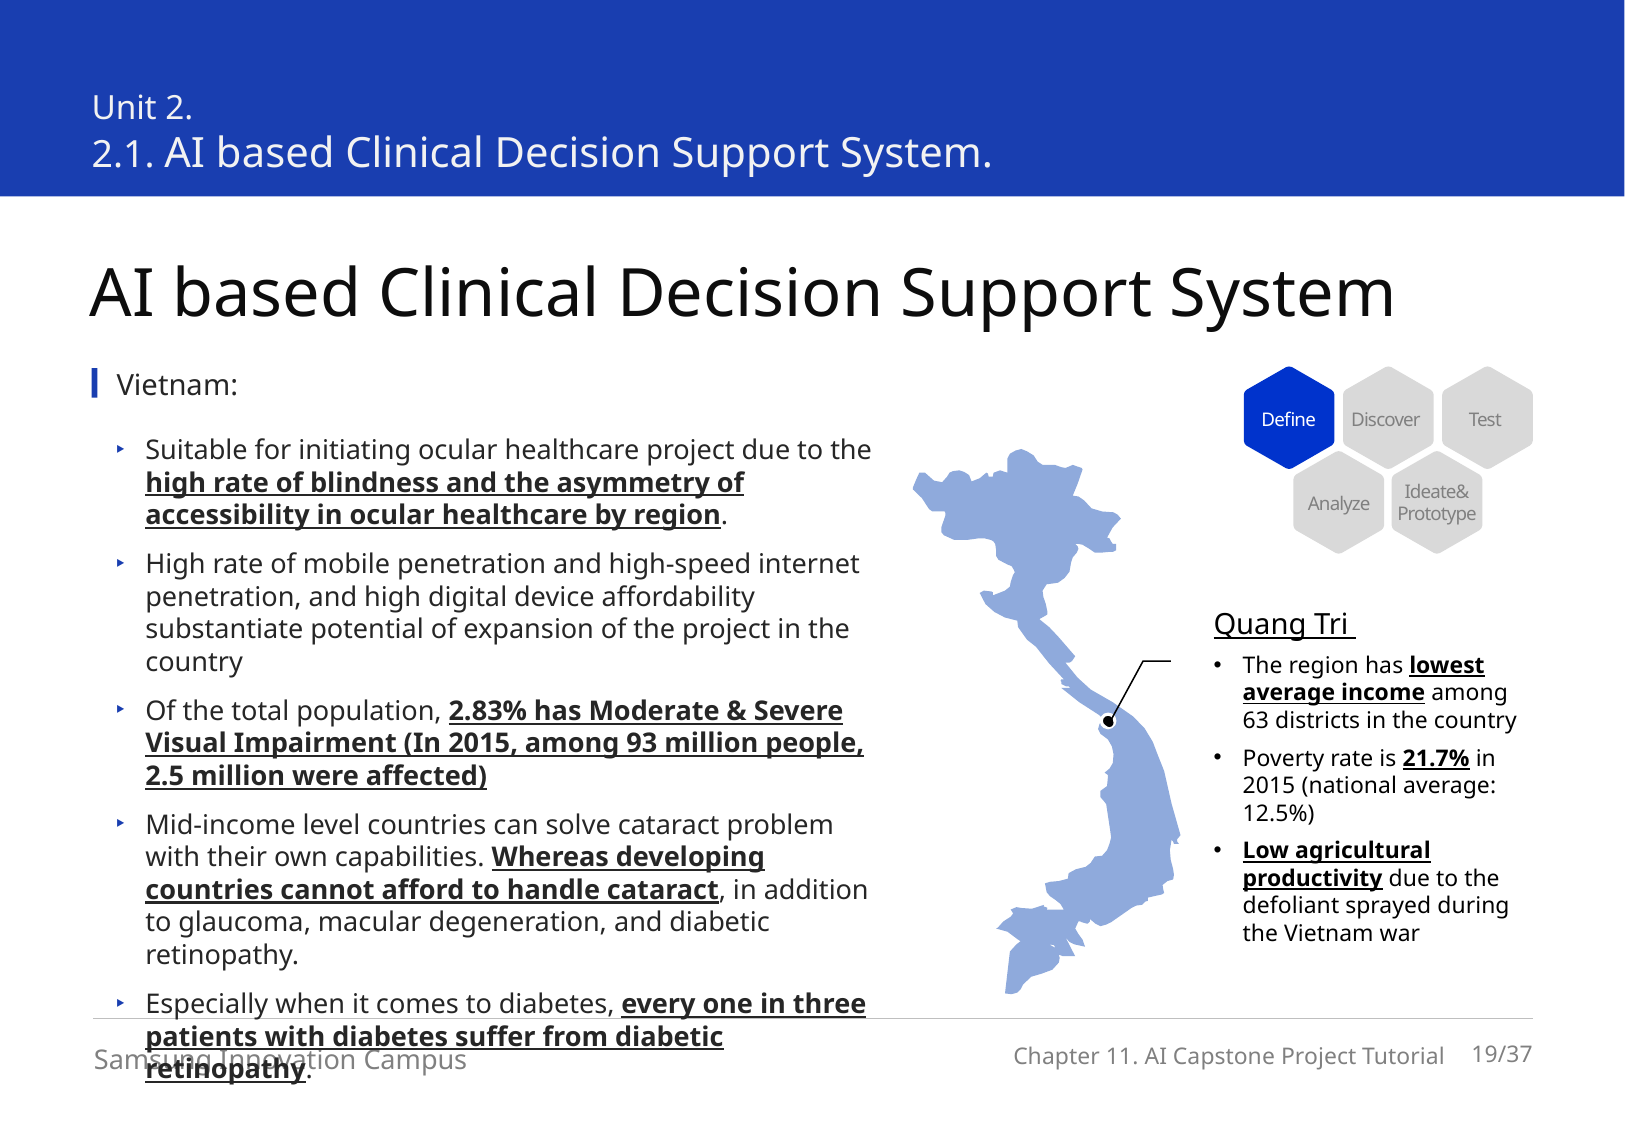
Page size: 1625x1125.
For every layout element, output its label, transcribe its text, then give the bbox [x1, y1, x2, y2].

text_box [1100, 713, 1116, 729]
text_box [1243, 366, 1533, 554]
text_box Unit 2. 2.1. AI based Clinical Decision Support System. [91, 85, 1048, 177]
text_box AI based Clinical Decision Support System [89, 249, 1534, 331]
text_box Quang Tri The region has lowest average income among 63 districts in the country Poverty rate is 21.7% in 2015 (national average: 12.5%) Low agricultural productivity due to the defoliant sprayed during the Vietnam war [1199, 593, 1533, 958]
text_box Quang Tri The region has lowest average income among 63 districts in the country Poverty rate is 21.7% in 2015 (national average: 12.5%) Low agricultural productivity due to the defoliant sprayed during the Vietnam war [1105, 660, 1171, 728]
text_box [912, 448, 1121, 717]
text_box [91, 366, 1243, 402]
text_box Suitable for initiating ocular healthcare project due to the high rate of blindness and the asymmetry of accessibility in ocular healthcare by region. High rate of mobile penetration and high-speed internet penetration, and high digital device affordability substantiate potential of expansion of the project in the country Of the total population, 2.83% has Moderate & Severe Visual Impairment (In 2015, among 93 million people, 2.5 million were affected) Mid-income level countries can solve cataract problem with their own capabilities. Whereas developing countries cannot afford to handle cataract, in addition to glaucoma, macular degeneration, and diabetic retinopathy. Especially when it comes to diabetes, every one in three patients with diabetes suffer from diabetic retinopathy. [114, 420, 904, 1097]
text_box [996, 707, 1181, 995]
